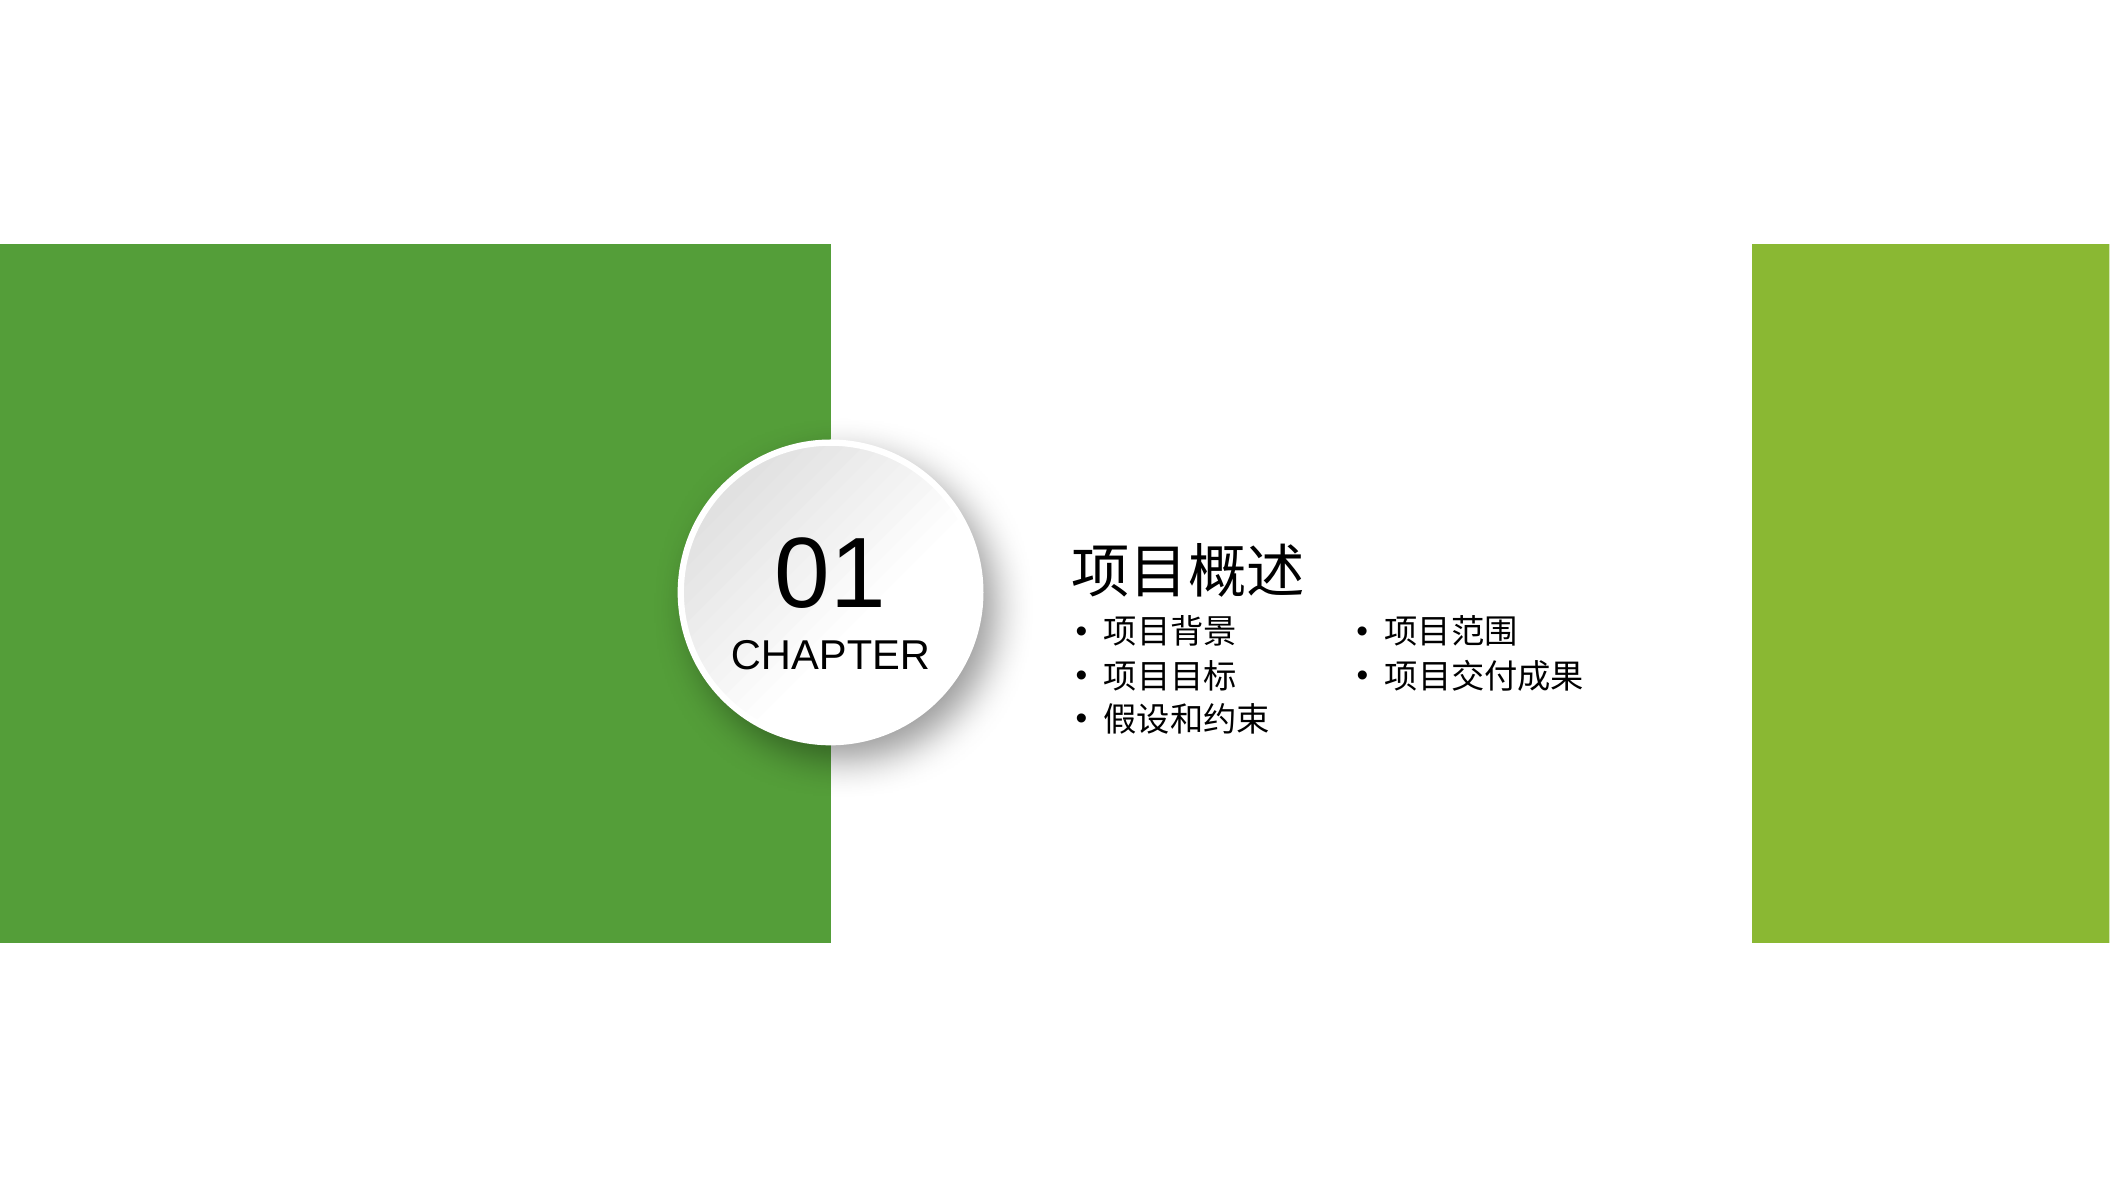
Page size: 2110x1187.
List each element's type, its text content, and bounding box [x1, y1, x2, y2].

text_box 项目背景 [1060, 603, 1252, 648]
text_box 项目交付成果 [1341, 648, 1600, 703]
text_box [0, 243, 832, 943]
text_box 项目概述 [1071, 534, 1595, 605]
text_box 假设和约束 [1060, 690, 1285, 746]
text_box [1751, 243, 2110, 943]
text_box [679, 441, 982, 744]
text_box 项目范围 [1341, 603, 1533, 648]
text_box 项目目标 [1060, 648, 1252, 690]
text_box 01 CHAPTER [706, 507, 955, 678]
